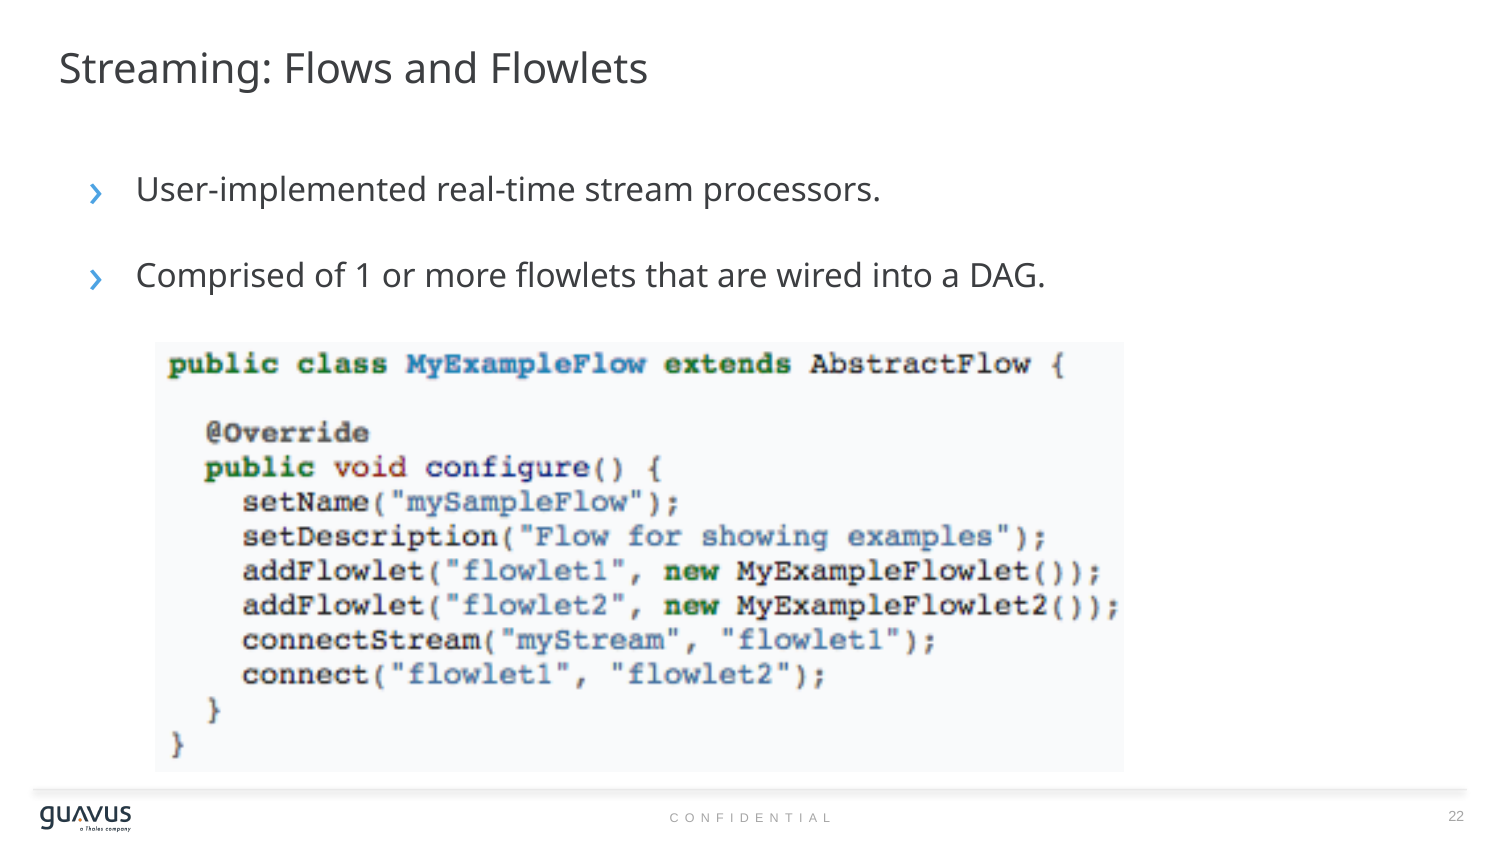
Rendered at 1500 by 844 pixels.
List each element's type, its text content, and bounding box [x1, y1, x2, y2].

picture [27, 796, 146, 841]
picture [154, 342, 1125, 772]
list User-implemented real-time stream processors. Comprised of 1 or more flowlets that are wired into a DAG. [44, 160, 1444, 740]
title Streaming: Flows and Flowlets [43, 10, 1467, 130]
